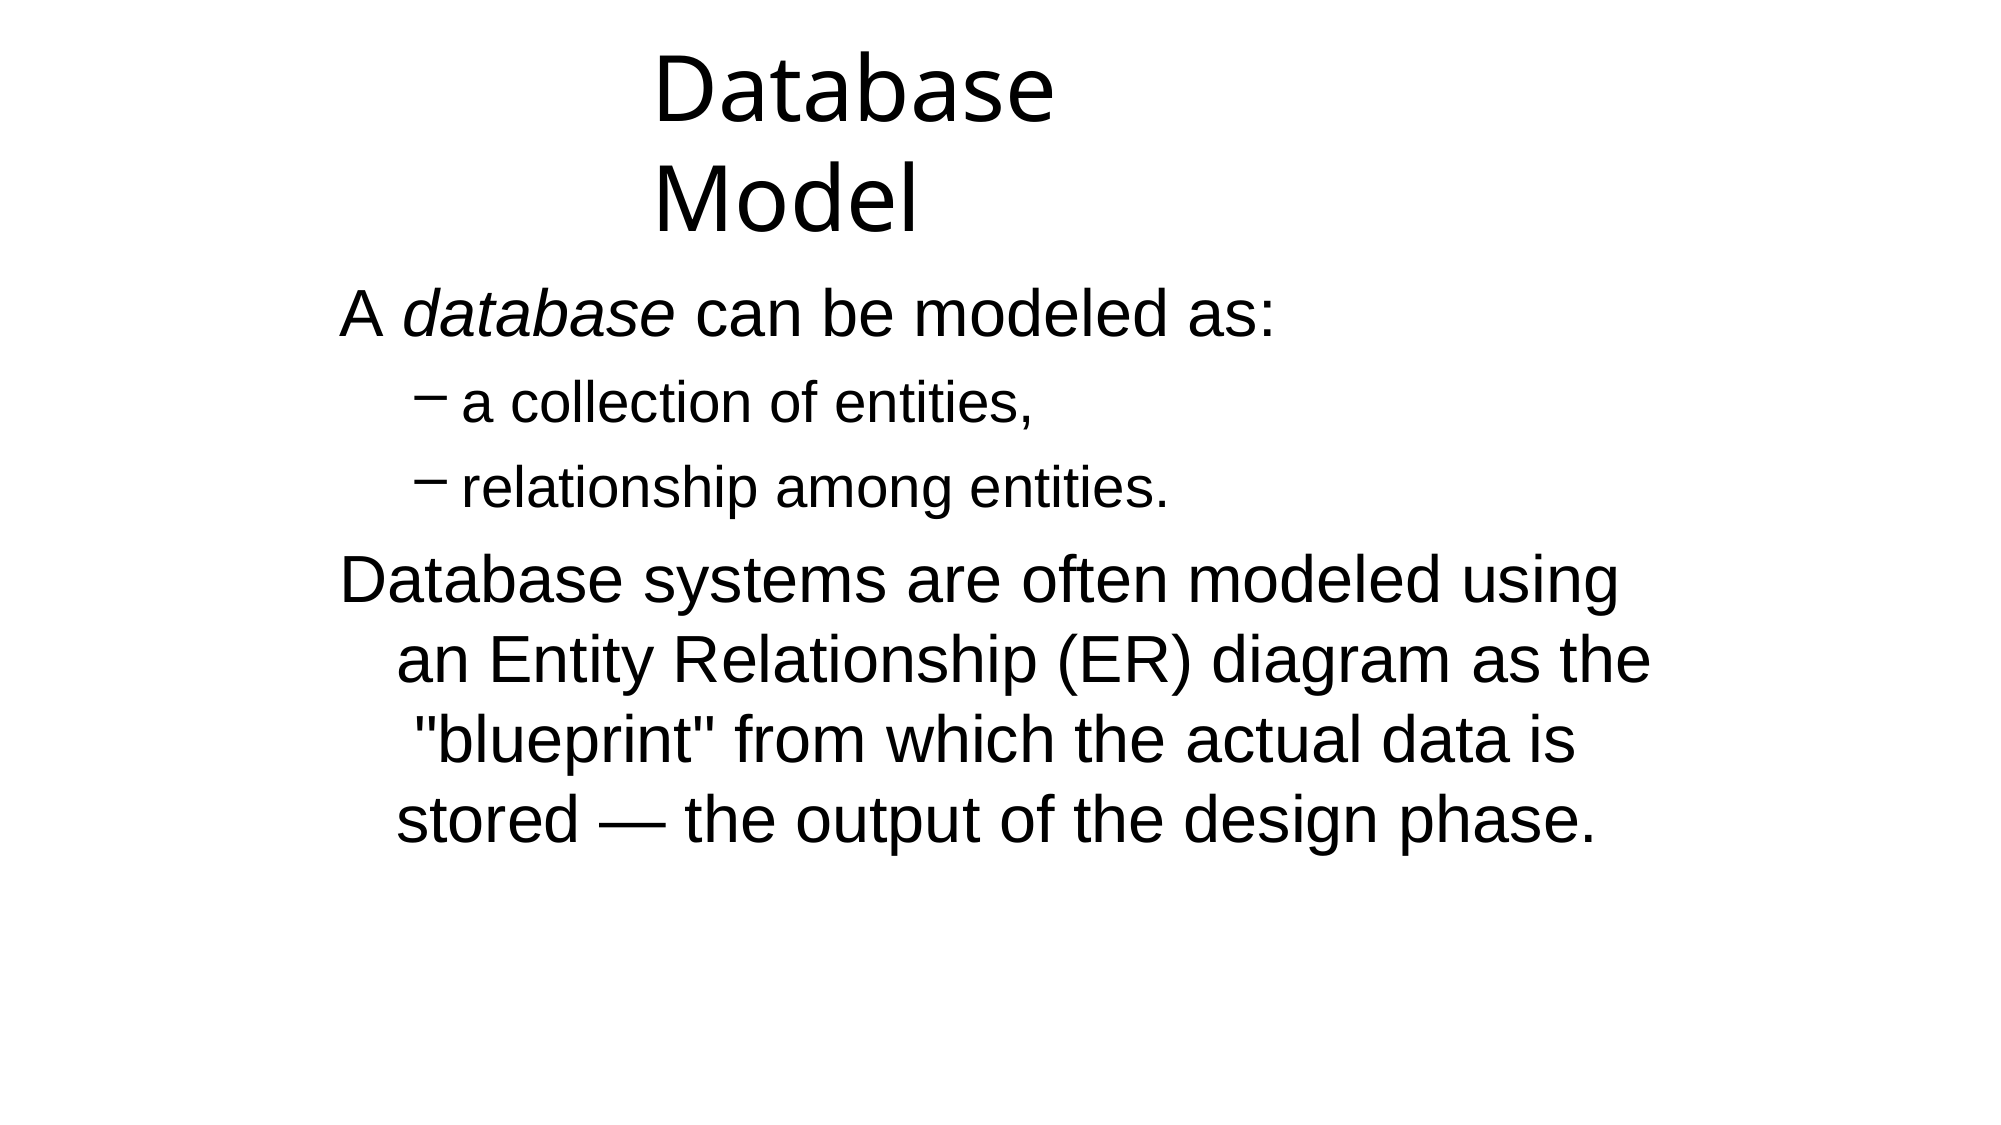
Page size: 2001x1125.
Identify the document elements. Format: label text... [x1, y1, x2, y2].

text_box A database can be modeled as: a collection of entities, relationship among entities. Database systems are often modeled using an Entity Relationship (ER) diagram as the "blueprint" from which the actual data is stored — the output of the design phase. [337, 251, 1659, 856]
title Database Model [649, 27, 1350, 250]
